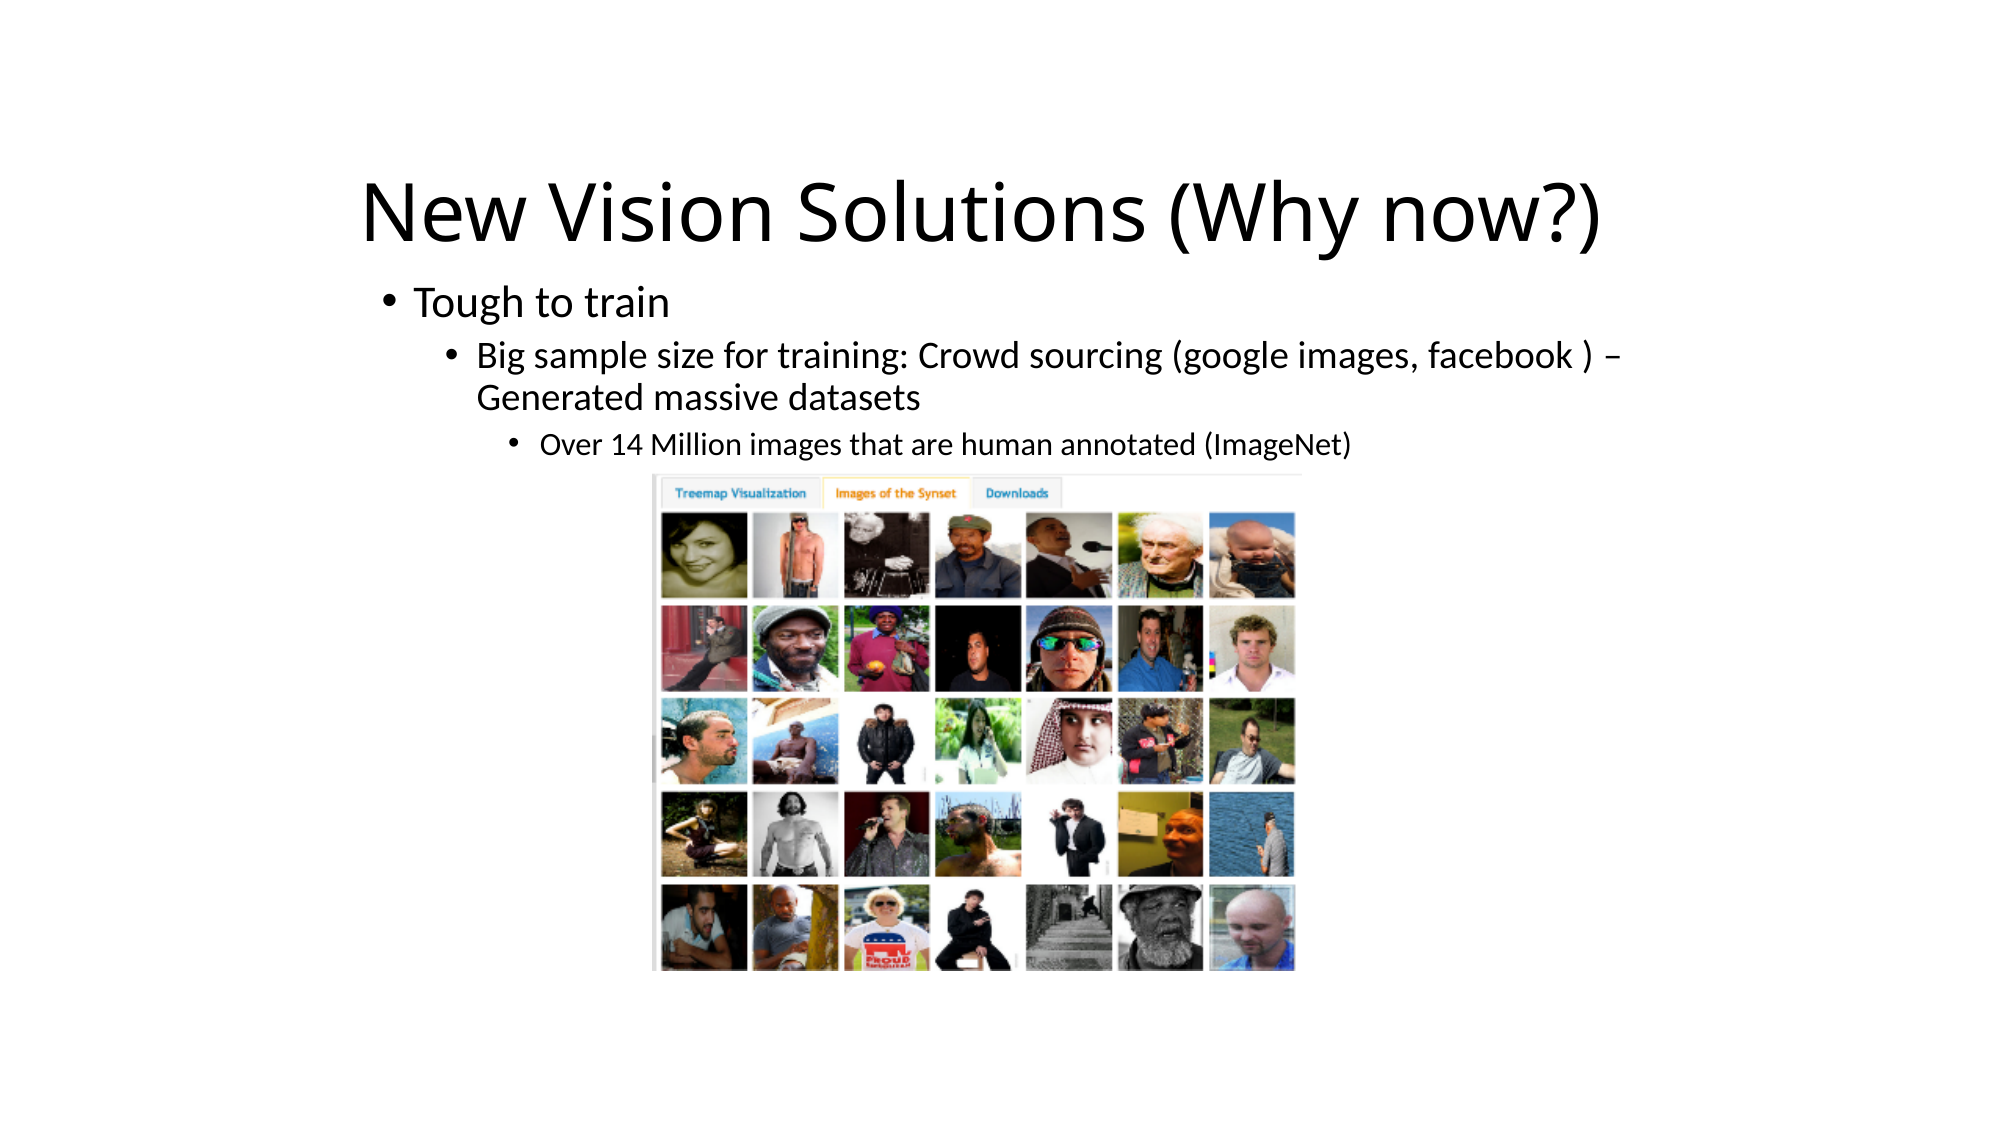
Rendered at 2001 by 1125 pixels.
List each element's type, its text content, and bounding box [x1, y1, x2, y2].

picture [652, 471, 1302, 971]
list Tough to train Big sample size for training: Crowd sourcing (google images, facebook ) – Generated massive datasets Over 14 Million images that are human annotated (ImageNet) [366, 270, 1698, 472]
title New Vision Solutions (Why now?) [344, 159, 1639, 271]
